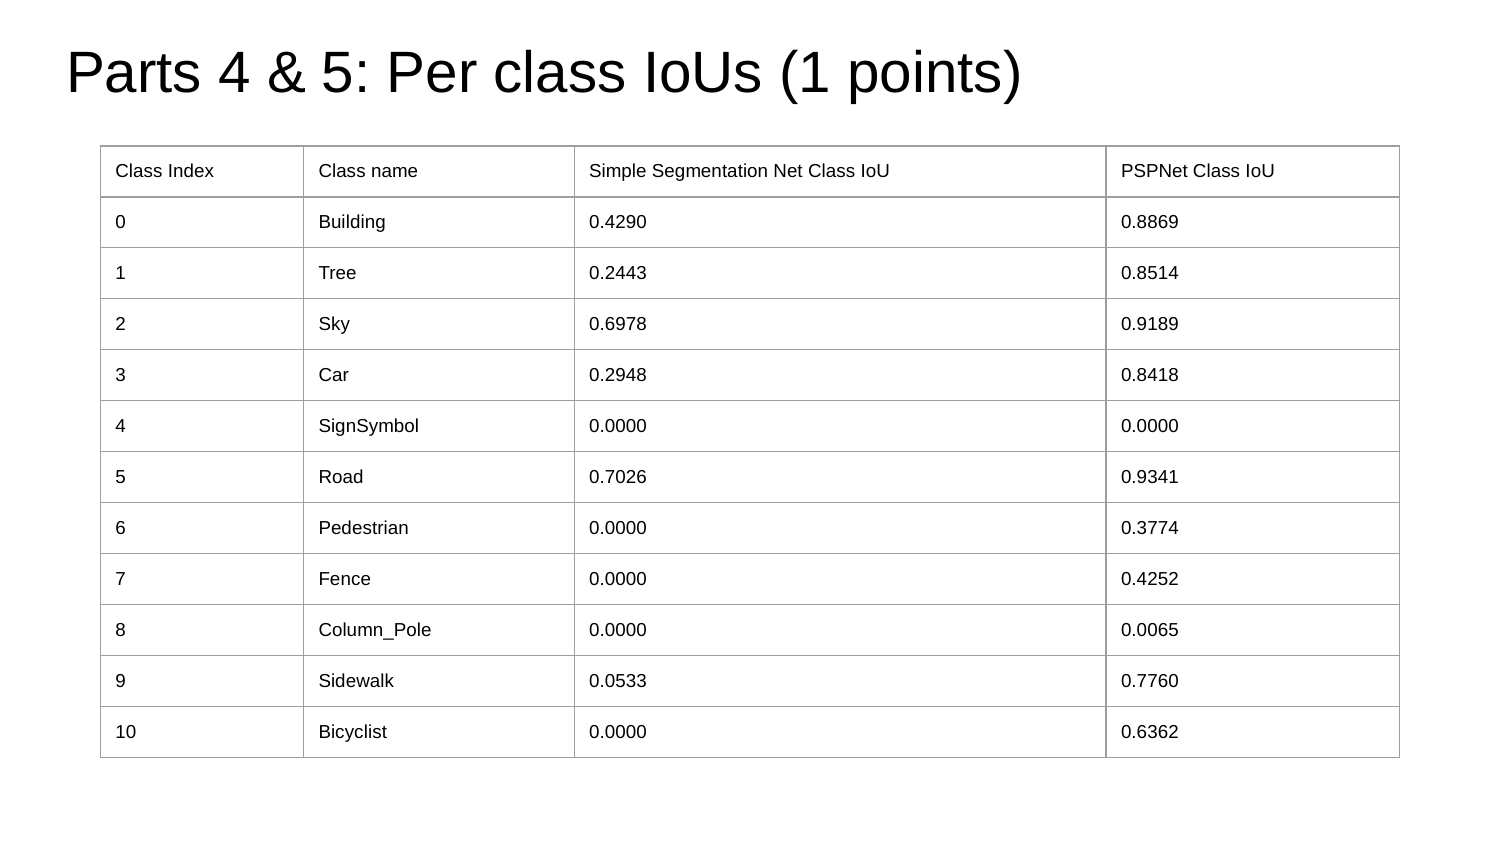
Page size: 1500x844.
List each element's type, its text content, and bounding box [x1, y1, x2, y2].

table_cell 2 [101, 299, 303, 349]
table_cell 0.0000 [1107, 401, 1399, 451]
title Parts 4 & 5: Per class IoUs (1 points) [51, 18, 1449, 113]
table_cell Building [304, 198, 574, 247]
table_cell Sidewalk [304, 656, 574, 706]
table_cell 0.8418 [1107, 350, 1399, 400]
table_cell Bicyclist [304, 707, 574, 757]
table_cell Pedestrian [304, 503, 574, 553]
table_cell Tree [304, 248, 574, 298]
table_header Simple Segmentation Net Class IoU [575, 147, 1105, 196]
table_cell 0.0000 [575, 605, 1105, 655]
table_cell 0.6978 [575, 299, 1105, 349]
table_cell Road [304, 452, 574, 502]
table_cell 10 [101, 707, 303, 757]
table_cell Sky [304, 299, 574, 349]
table_cell 6 [101, 503, 303, 553]
table_cell 0 [101, 198, 303, 247]
table_header Class name [304, 147, 574, 196]
table_cell 0.8514 [1107, 248, 1399, 298]
table_cell 0.4252 [1107, 554, 1399, 604]
table_cell 0.0000 [575, 503, 1105, 553]
table_cell 0.7026 [575, 452, 1105, 502]
table_cell 0.2443 [575, 248, 1105, 298]
table_cell 0.9189 [1107, 299, 1399, 349]
table_cell 0.0000 [575, 554, 1105, 604]
table_cell 0.2948 [575, 350, 1105, 400]
table_cell 0.0533 [575, 656, 1105, 706]
table_cell 3 [101, 350, 303, 400]
table_cell 8 [101, 605, 303, 655]
table_cell 7 [101, 554, 303, 604]
table_cell 4 [101, 401, 303, 451]
table_cell SignSymbol [304, 401, 574, 451]
table_cell 0.3774 [1107, 503, 1399, 553]
table_cell 0.8869 [1107, 198, 1399, 247]
table_cell Fence [304, 554, 574, 604]
table_cell 0.0000 [575, 707, 1105, 757]
table_cell 0.7760 [1107, 656, 1399, 706]
table_header PSPNet Class IoU [1107, 147, 1399, 196]
table_cell 5 [101, 452, 303, 502]
table_cell 1 [101, 248, 303, 298]
table_cell Column_Pole [304, 605, 574, 655]
table_cell 0.9341 [1107, 452, 1399, 502]
table_cell 0.4290 [575, 198, 1105, 247]
table_cell 0.0000 [575, 401, 1105, 451]
table_cell Car [304, 350, 574, 400]
table_header Class Index [101, 147, 303, 196]
table_cell 9 [101, 656, 303, 706]
table_cell 0.0065 [1107, 605, 1399, 655]
table_cell 0.6362 [1107, 707, 1399, 757]
